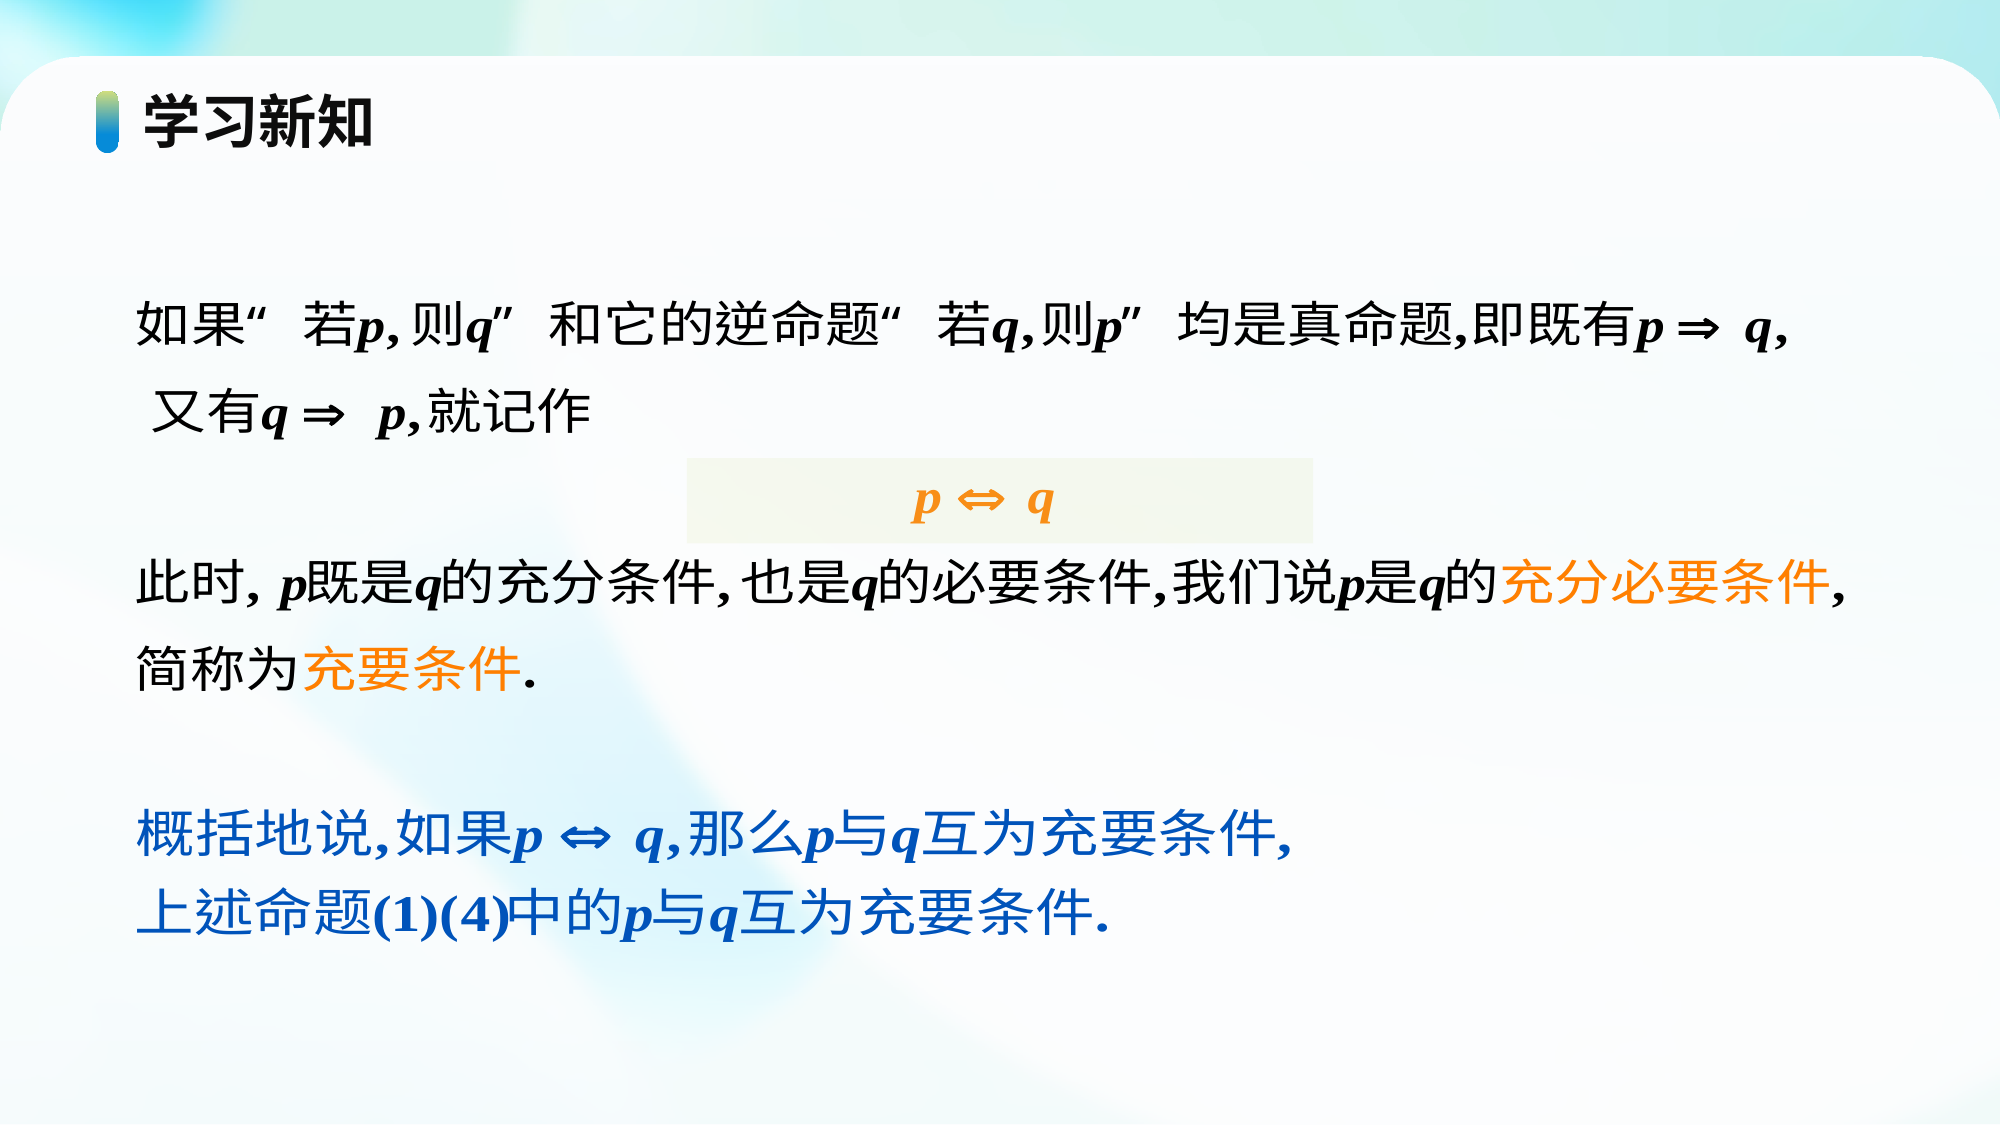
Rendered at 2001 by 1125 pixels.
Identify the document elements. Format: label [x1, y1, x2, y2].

text_box [127, 799, 1303, 955]
picture [0, 0, 2000, 1125]
text_box [127, 288, 1855, 706]
